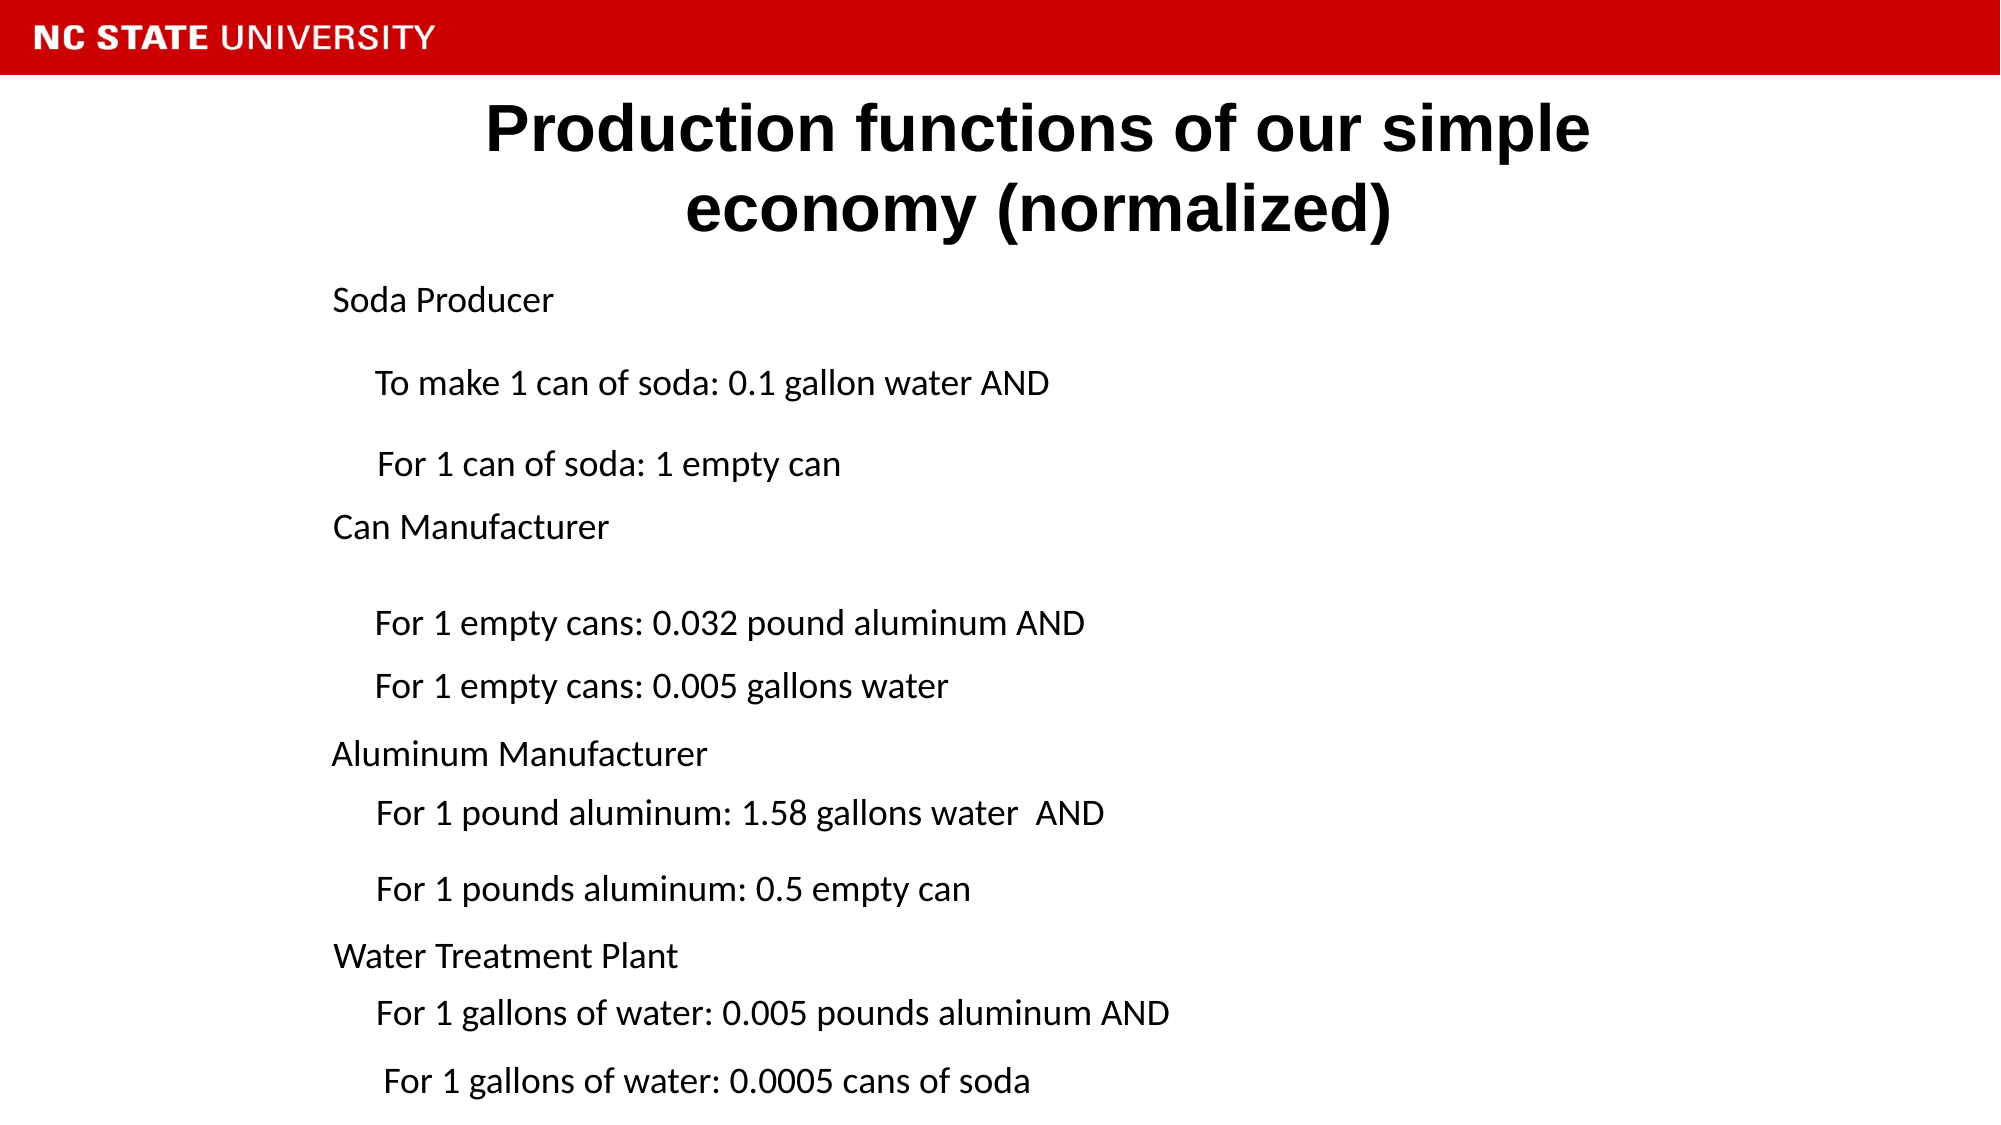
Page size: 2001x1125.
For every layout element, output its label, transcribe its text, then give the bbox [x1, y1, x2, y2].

text_box Production functions of our simple economy (normalized) [420, 77, 1658, 253]
text_box To make 1 can of soda: 0.1 gallon water AND [374, 357, 1354, 403]
text_box For 1 can of soda: 1 empty can [377, 438, 843, 484]
text_box For 1 pound aluminum: 1.58 gallons water AND [376, 788, 1493, 870]
text_box For 1 gallons of water: 0.0005 cans of soda [383, 1070, 1386, 1125]
text_box For 1 gallons of water: 0.005 pounds aluminum AND [376, 987, 1606, 1070]
text_box Soda Producer [332, 274, 555, 320]
text_box For 1 pounds aluminum: 0.5 empty can [376, 863, 1379, 946]
text_box Can Manufacturer [333, 502, 611, 548]
picture [0, 0, 2000, 75]
text_box Aluminum Manufacturer [331, 728, 1196, 829]
text_box For 1 empty cans: 0.005 gallons water [374, 680, 1377, 743]
text_box Water Treatment Plant [333, 930, 680, 977]
text_box For 1 empty cans: 0.032 pound aluminum AND [374, 598, 1377, 680]
